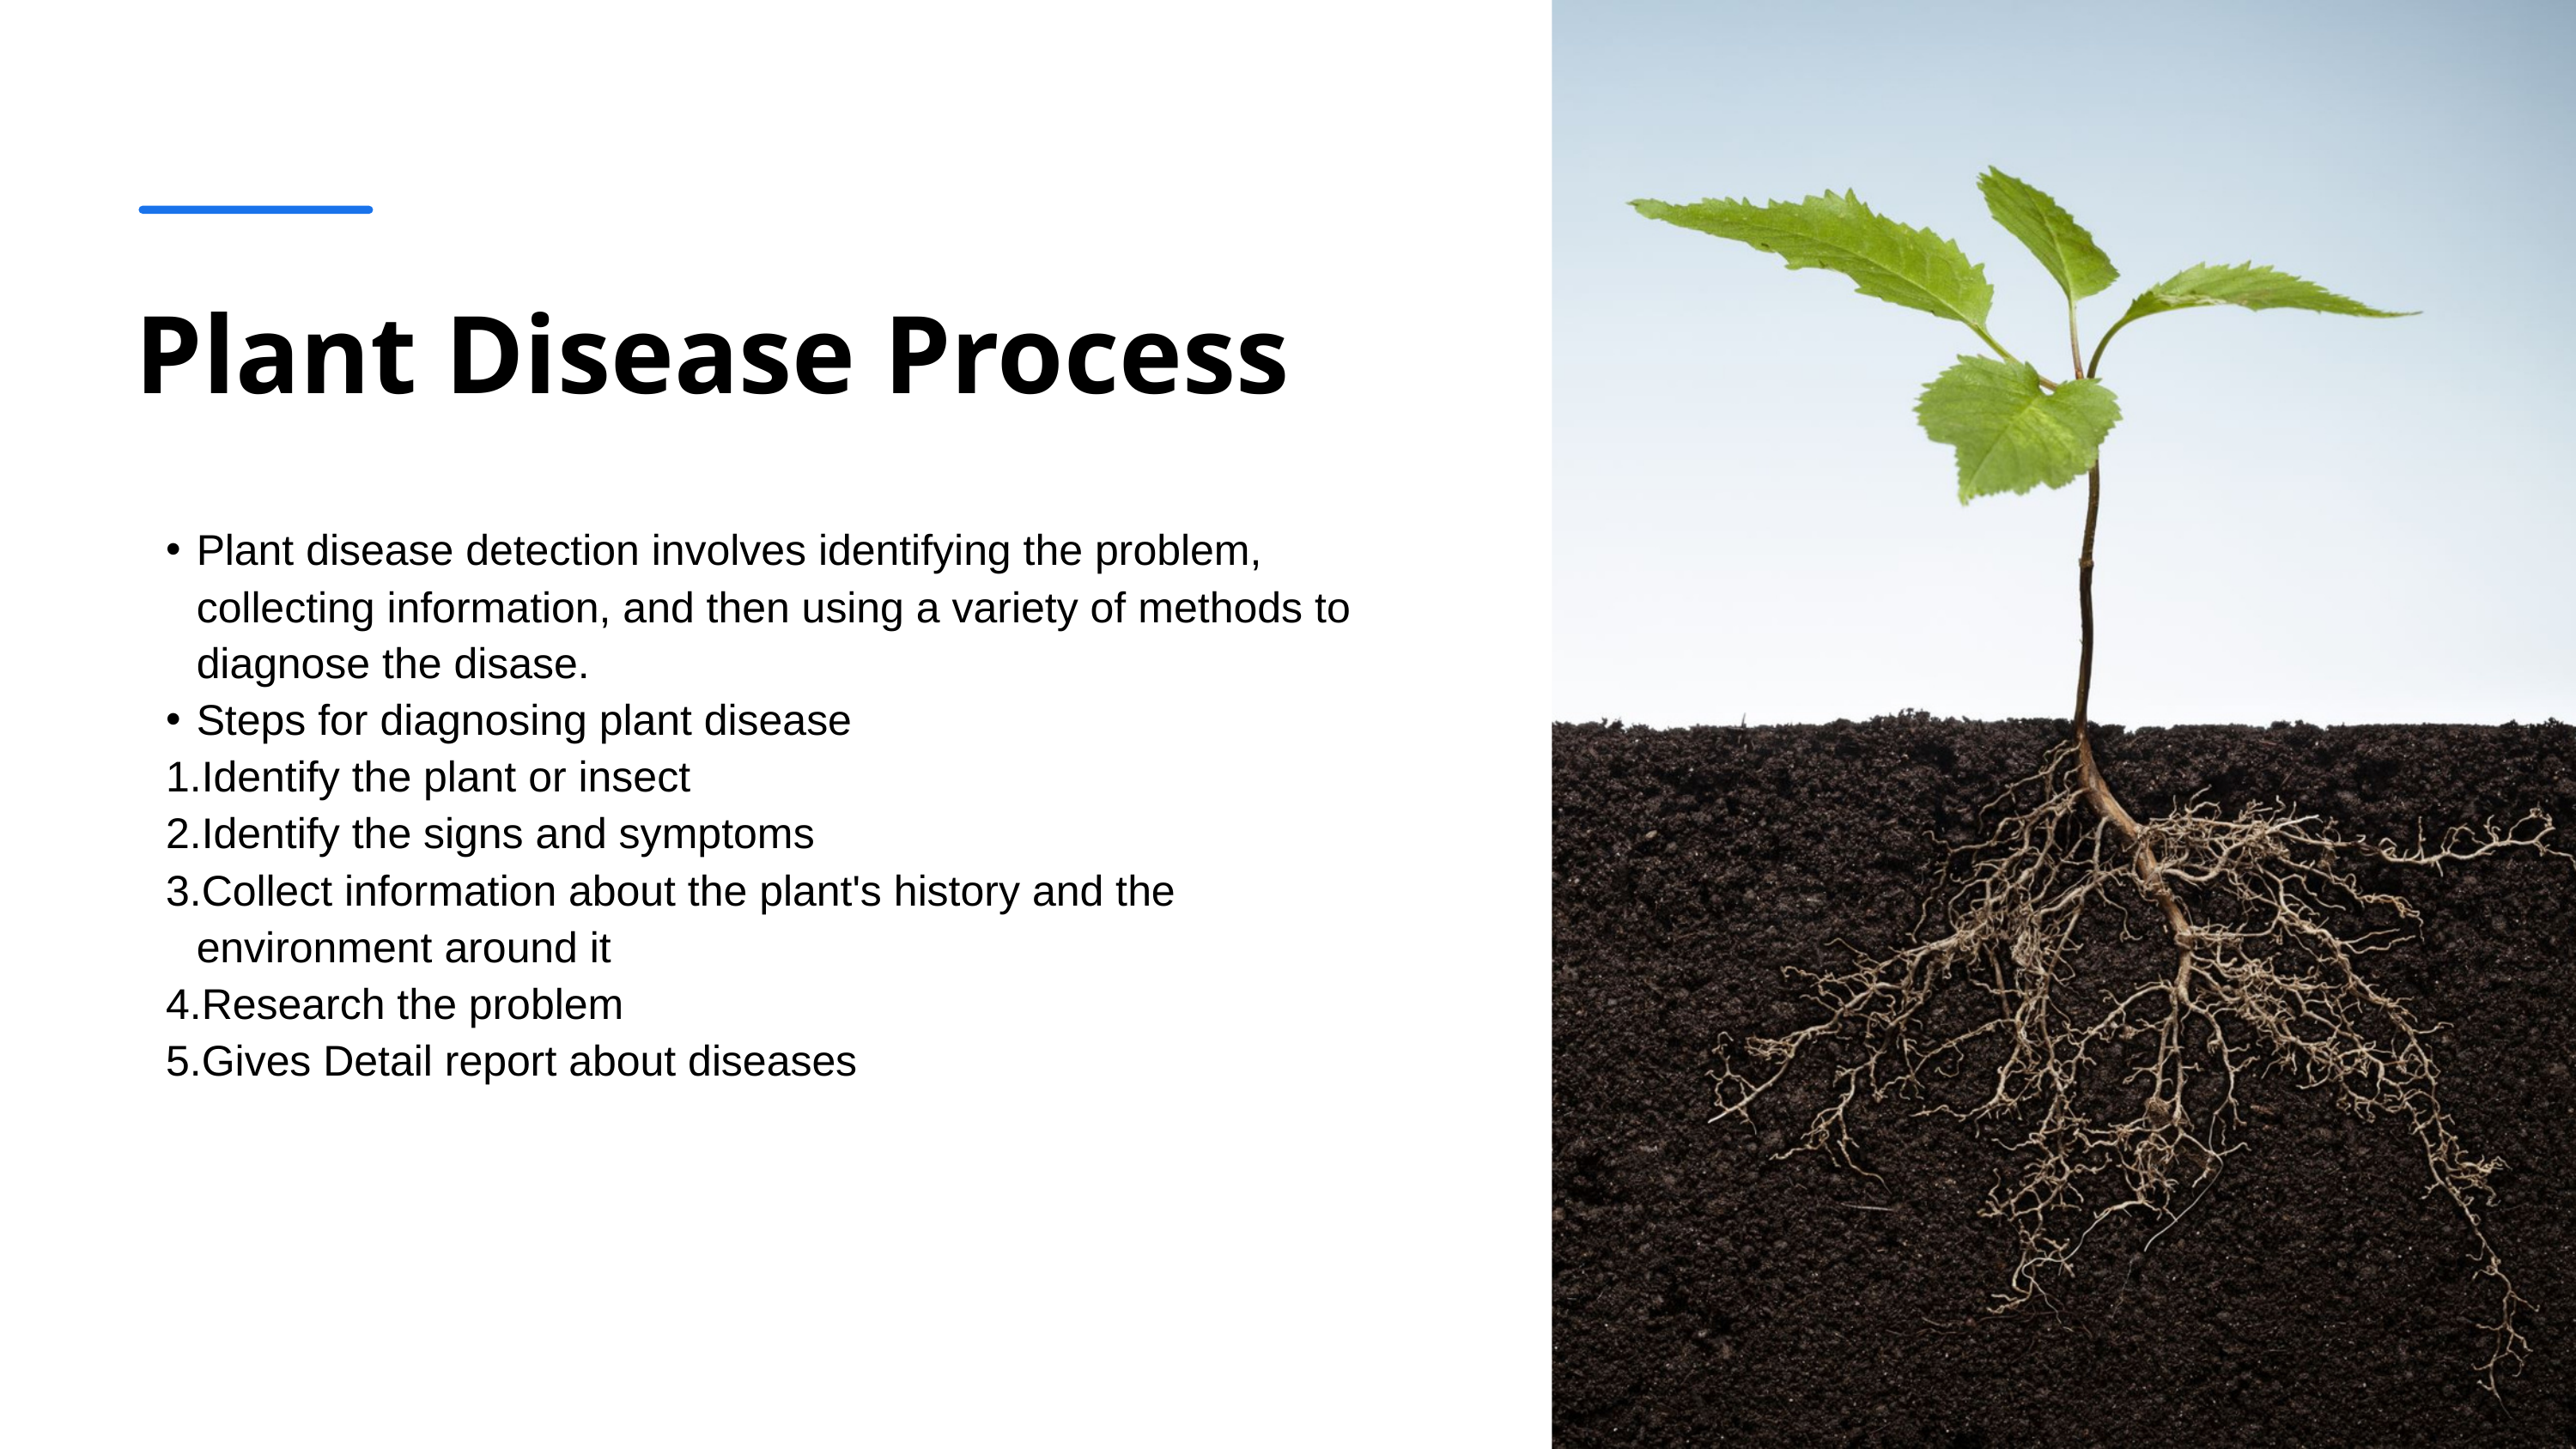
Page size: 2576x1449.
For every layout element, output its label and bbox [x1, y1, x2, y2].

text_box [135, 289, 1372, 521]
text_box [1552, 0, 2576, 1449]
text_box [135, 521, 1372, 1400]
